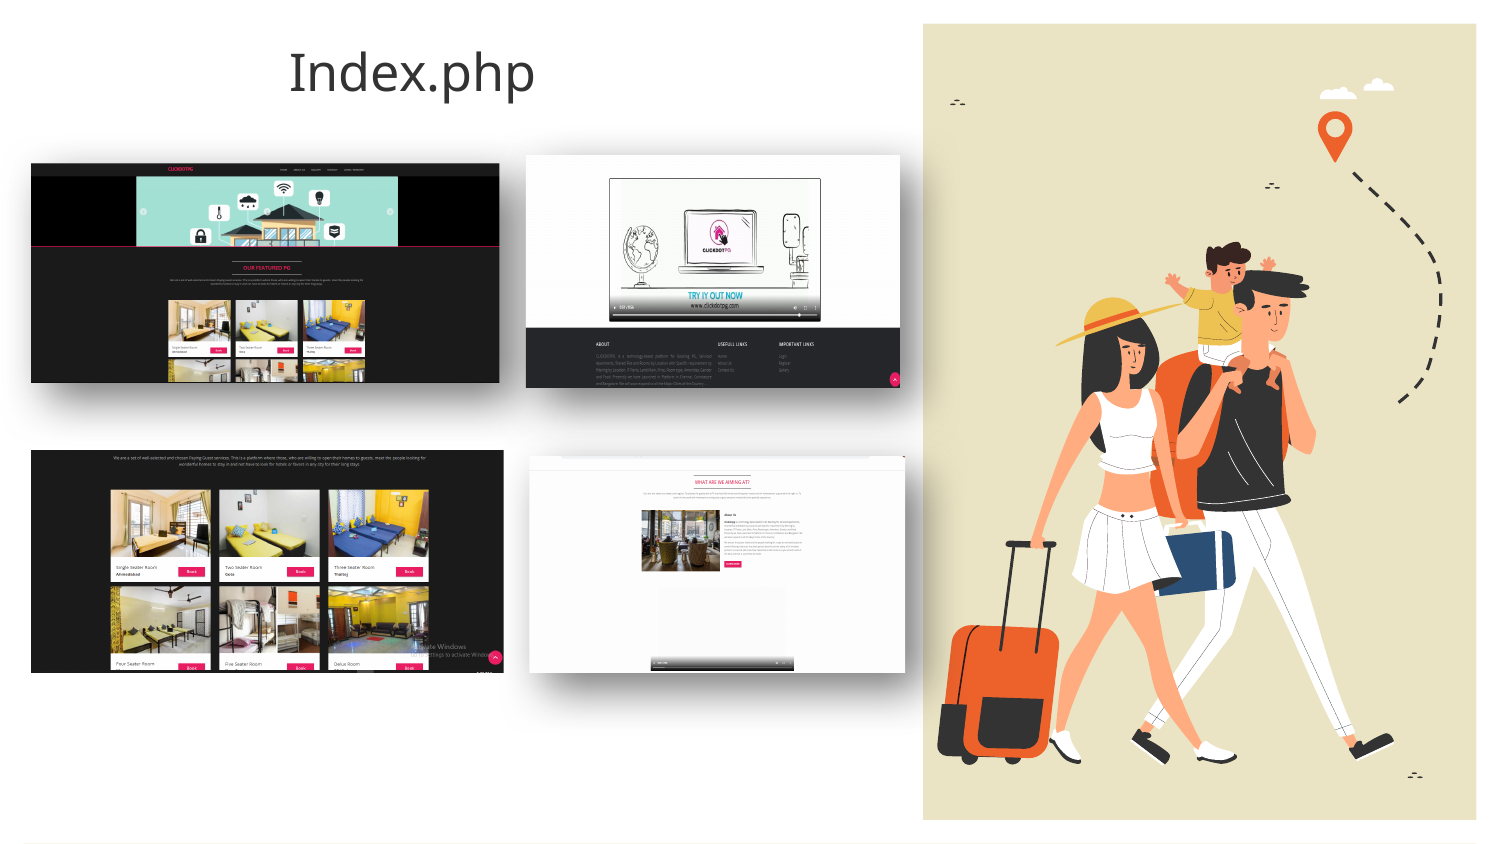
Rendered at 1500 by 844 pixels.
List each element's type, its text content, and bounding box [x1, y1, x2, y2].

picture [525, 154, 901, 389]
picture [30, 163, 500, 383]
text_box [1353, 172, 1441, 402]
picture [529, 456, 906, 673]
text_box [1317, 111, 1353, 163]
title Index.php [116, 24, 710, 105]
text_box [936, 241, 1395, 766]
picture [30, 449, 504, 673]
